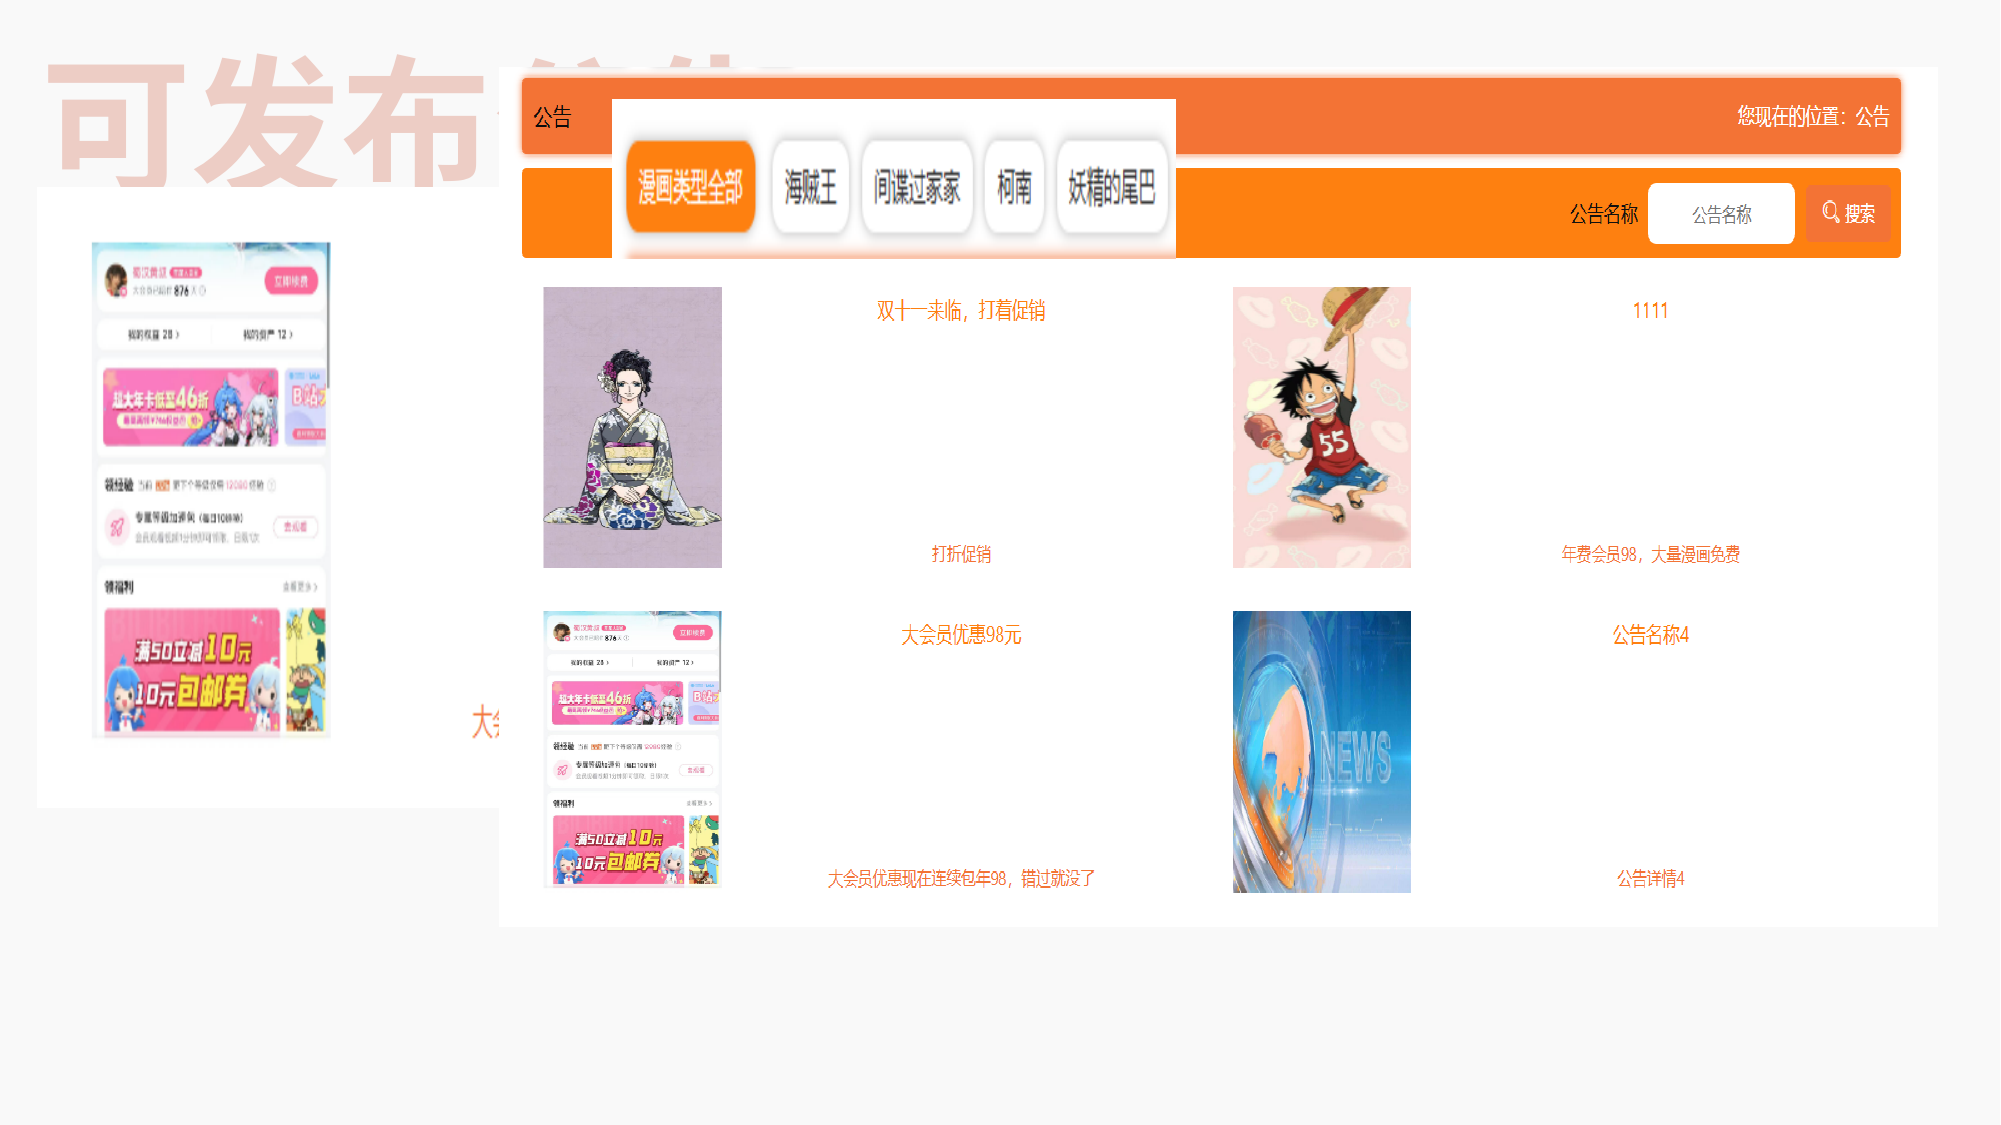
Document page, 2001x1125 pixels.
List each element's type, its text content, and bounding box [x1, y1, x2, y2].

text_box 可发布公告 [26, 24, 807, 220]
picture [37, 67, 1938, 927]
